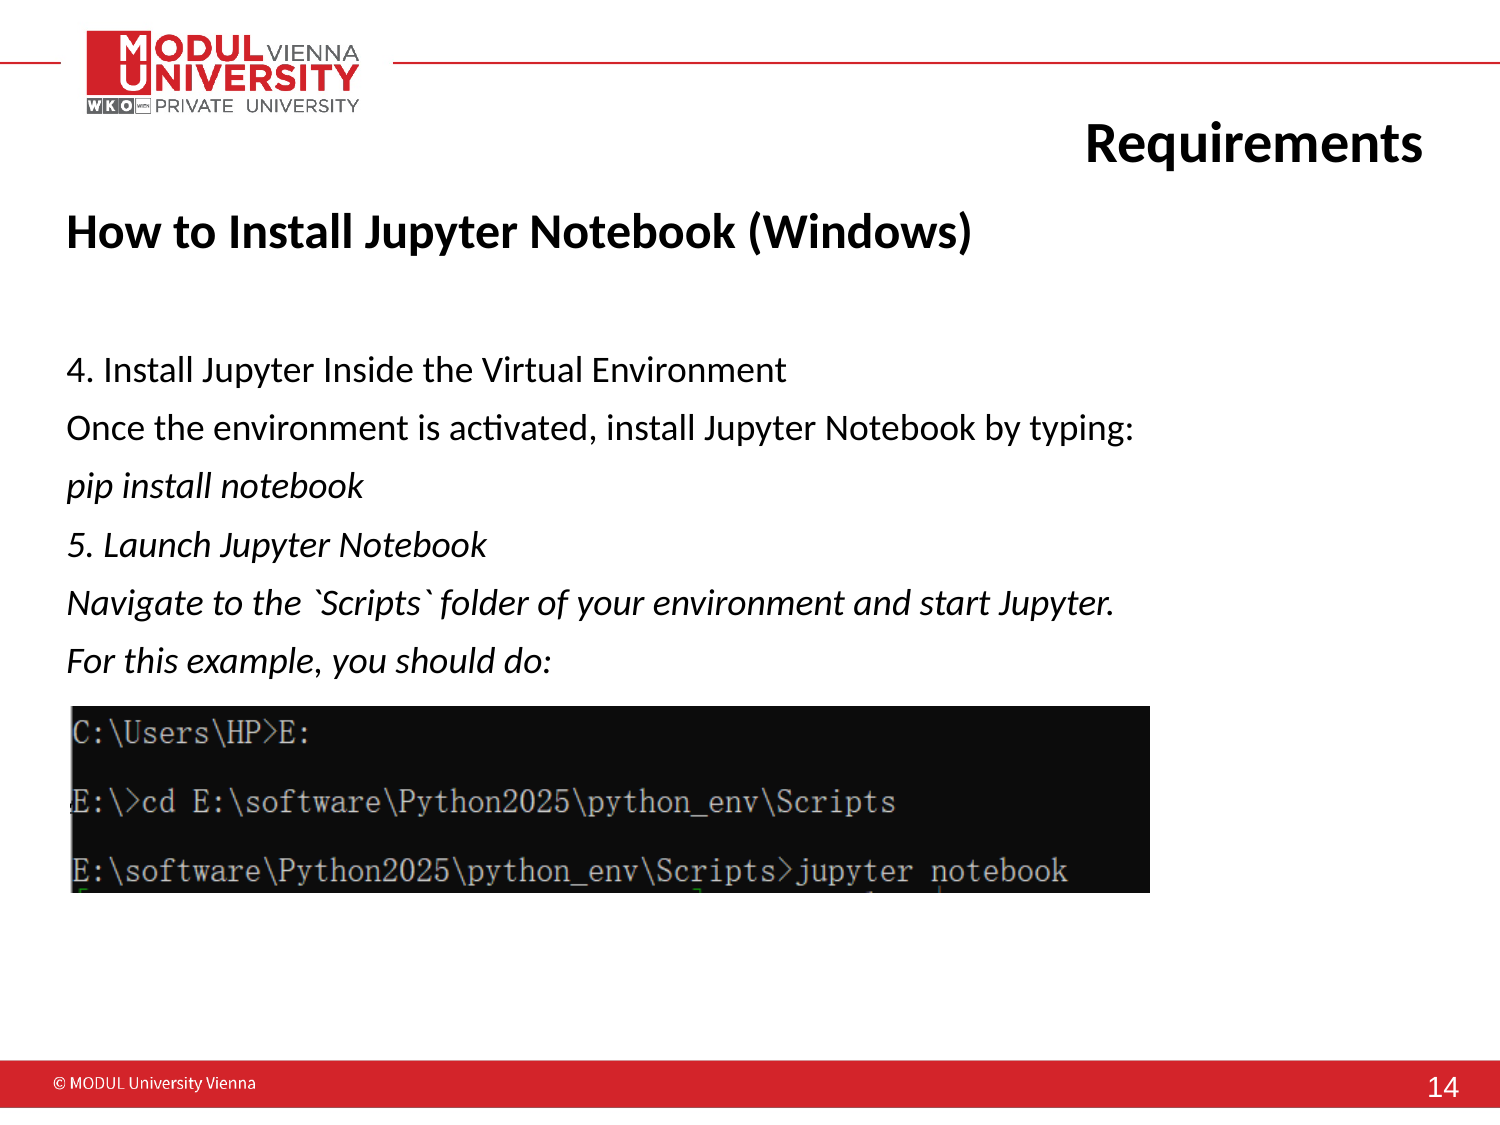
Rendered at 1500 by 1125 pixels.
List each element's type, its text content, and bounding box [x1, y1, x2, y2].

list How to Install Jupyter Notebook (Windows) 4. Install Jupyter Inside the Virtual Environment Once the environment is activated, install Jupyter Notebook by typing: pip install notebook 5. Launch Jupyter Notebook Navigate to the `Scripts` folder of your environment and start Jupyter. For this example, you should do: [51, 183, 1478, 982]
title Requirements [51, 45, 1439, 183]
picture [0, 0, 1500, 1125]
